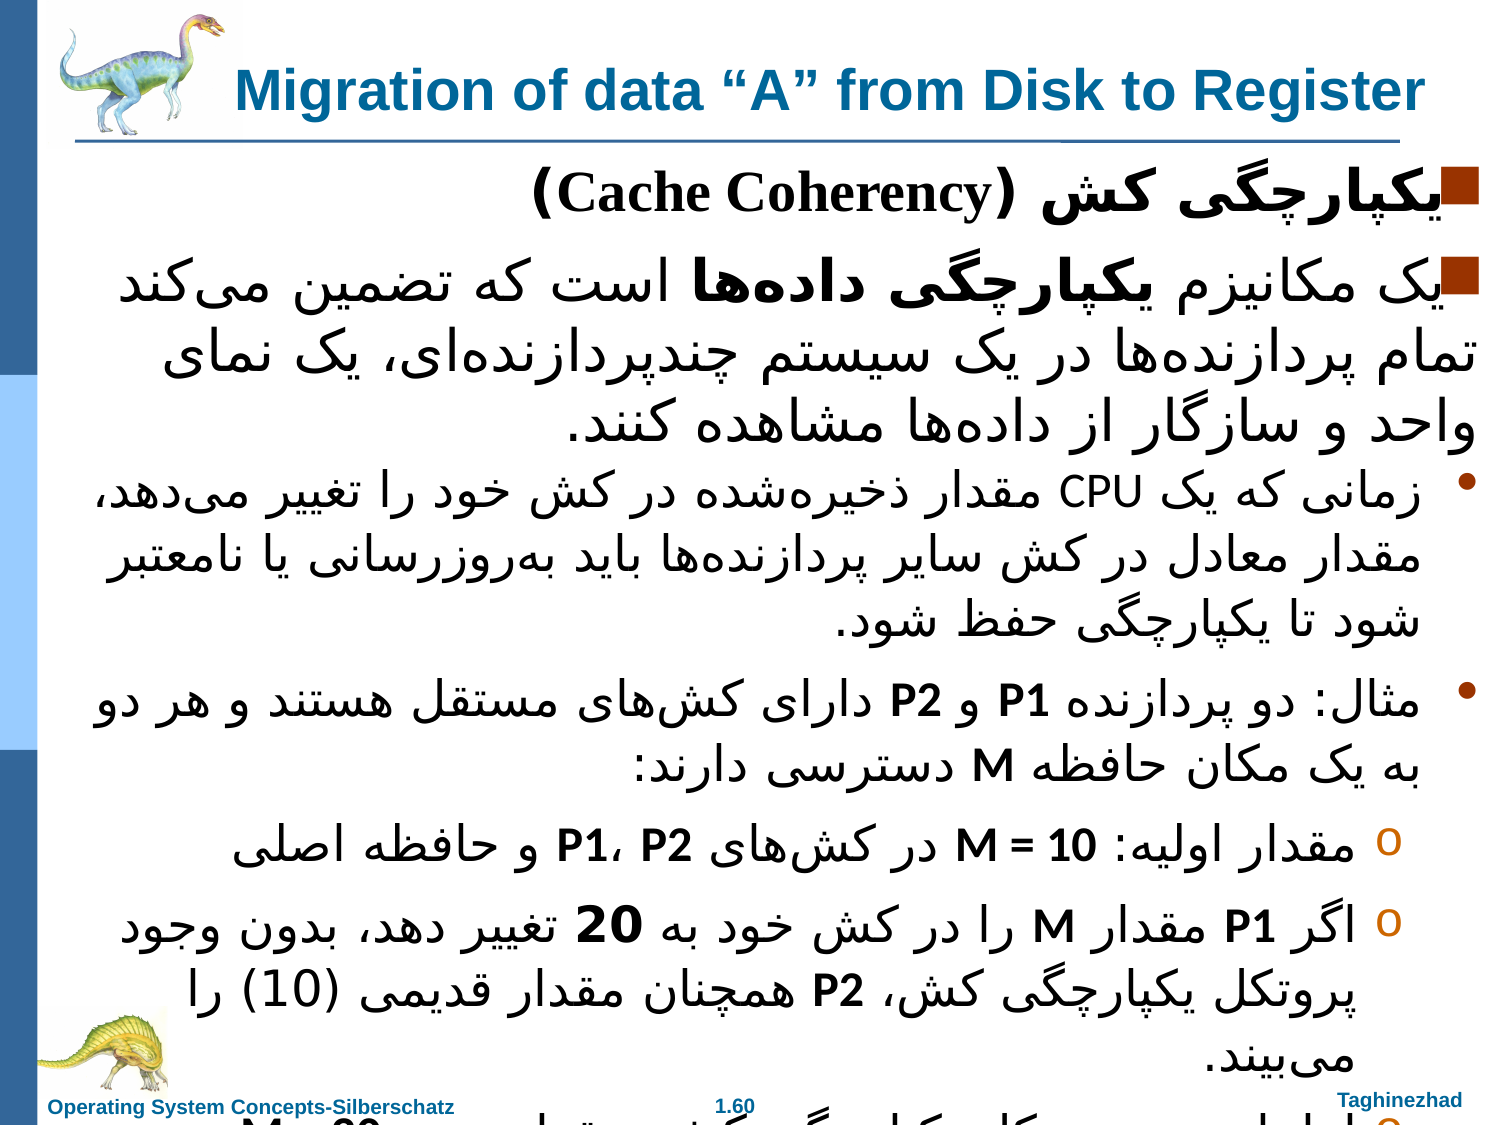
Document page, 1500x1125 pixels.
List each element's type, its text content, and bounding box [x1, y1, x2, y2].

picture [38, 1006, 168, 1099]
list یکپارچگی کش (Cache Coherency) یک مکانیزم یکپارچگی داده‌ها است که تضمین می‌کند تمام پردازنده‌ها در یک سیستم چندپردازنده‌ای، یک نمای واحد و سازگار از داده‌ها مشاهده کنند. زمانی که یک CPU مقدار ذخیره‌شده در کش خود را تغییر می‌دهد، مقدار معادل در کش سایر پردازنده‌ها باید به‌روزرسانی یا نامعتبر شود تا یکپارچگی حفظ شود. مثال: دو پردازنده P1 و P2 دارای کش‌های مستقل هستند و هر دو به یک مکان حافظه M دسترسی دارند: مقدار اولیه: M = 10 در کش‌های P1، P2 و حافظه اصلی اگر P1 مقدار M را در کش خود به 20 تغییر دهد، بدون وجود پروتکل یکپارچگی کش، P2 همچنان مقدار قدیمی (10) را می‌بیند. اما با وجود پروتکل یکپارچگی کش، مقدار جدید M = 20 در حافظه اصلی و کش P2 به‌روزرسانی می‌شود. [42, 145, 1495, 1091]
title Migration of data “A” from Disk to Register [207, 34, 1454, 130]
picture [46, 0, 243, 145]
